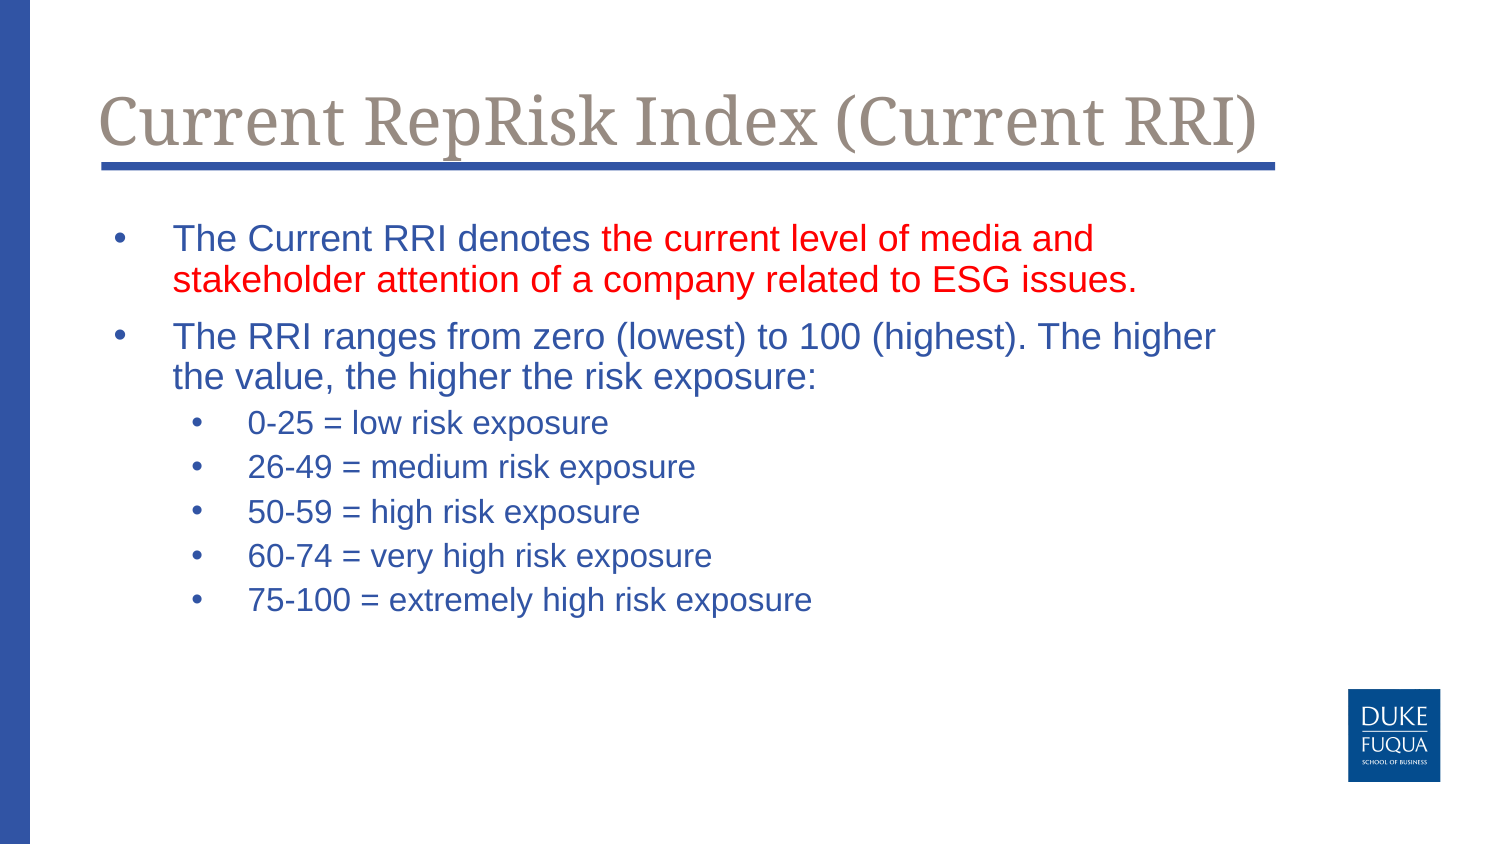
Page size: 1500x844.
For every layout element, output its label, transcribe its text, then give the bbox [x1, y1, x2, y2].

picture [1348, 689, 1441, 782]
list The Current RRI denotes the current level of media and stakeholder attention of a company related to ESG issues. The RRI ranges from zero (lowest) to 100 (highest). The higher the value, the higher the risk exposure: 0-25 = low risk exposure 26-49 = medium risk exposure 50-59 = high risk exposure 60-74 = very high risk exposure 75-100 = extremely high risk exposure [86, 208, 1274, 744]
title Current RepRisk Index (Current RRI) [86, 86, 1381, 242]
